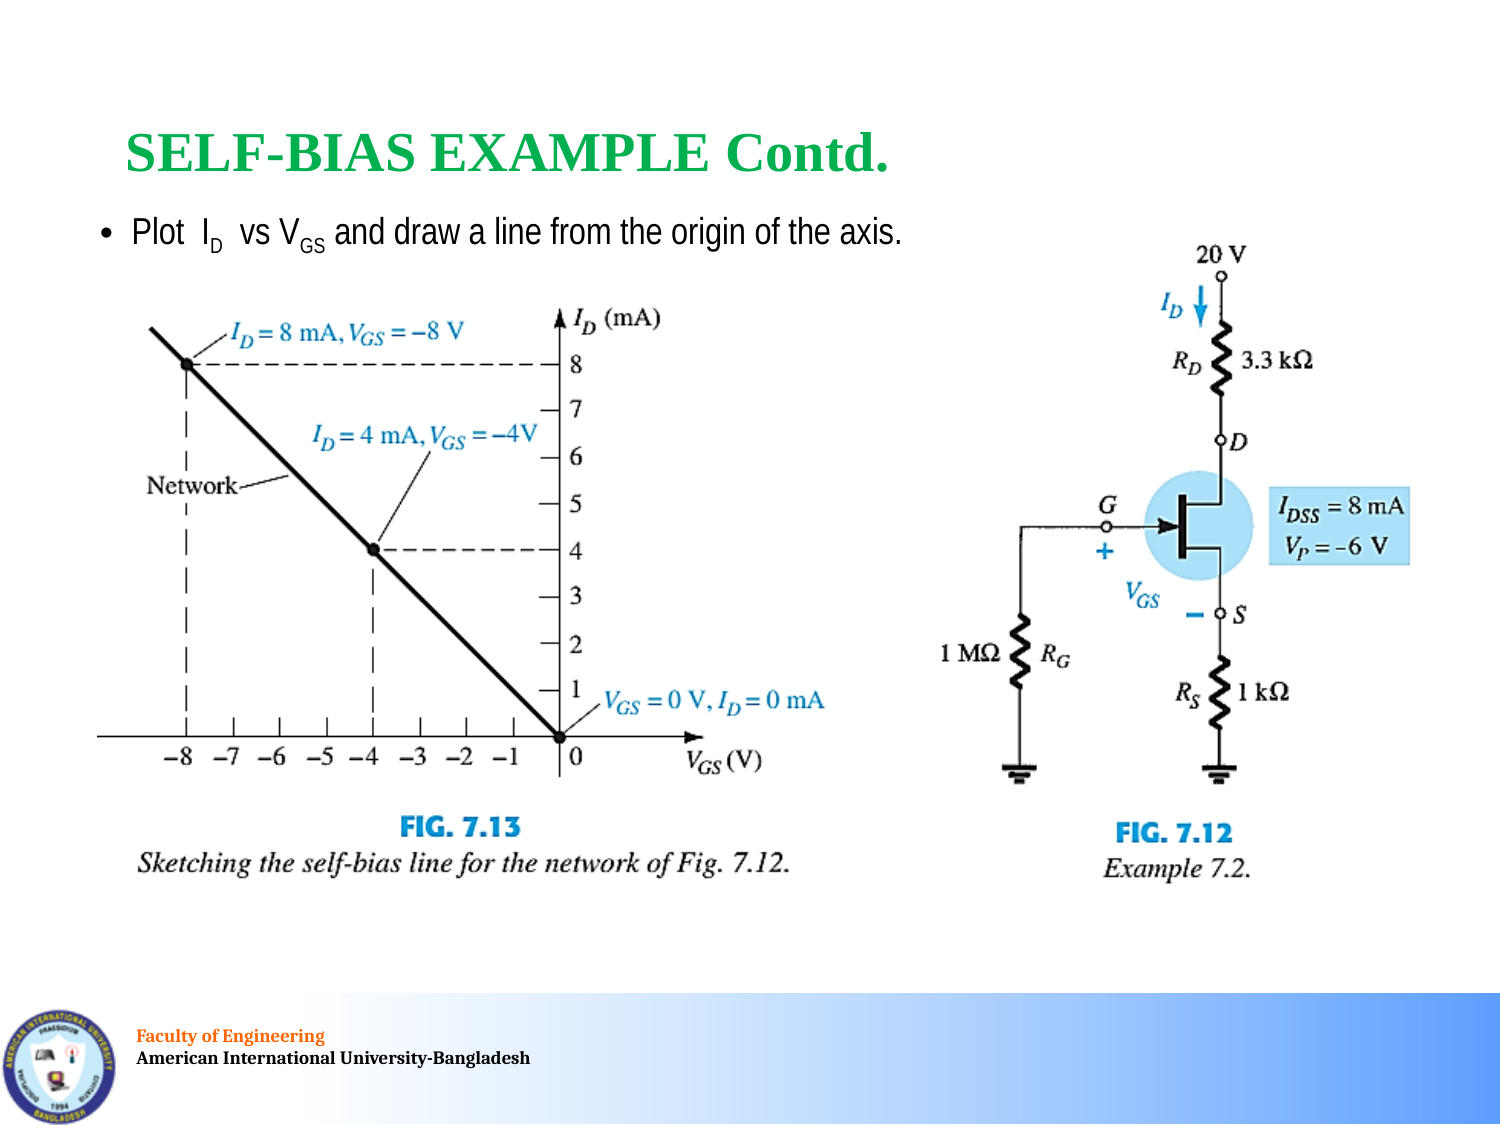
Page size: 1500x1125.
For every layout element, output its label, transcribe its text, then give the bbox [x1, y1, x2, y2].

picture [933, 234, 1416, 891]
list Plot ID vs VGS and draw a line from the origin of the axis. [85, 199, 1335, 870]
picture [97, 289, 830, 887]
title SELF-BIAS EXAMPLE Contd. [97, 99, 1317, 199]
picture [0, 1007, 119, 1125]
